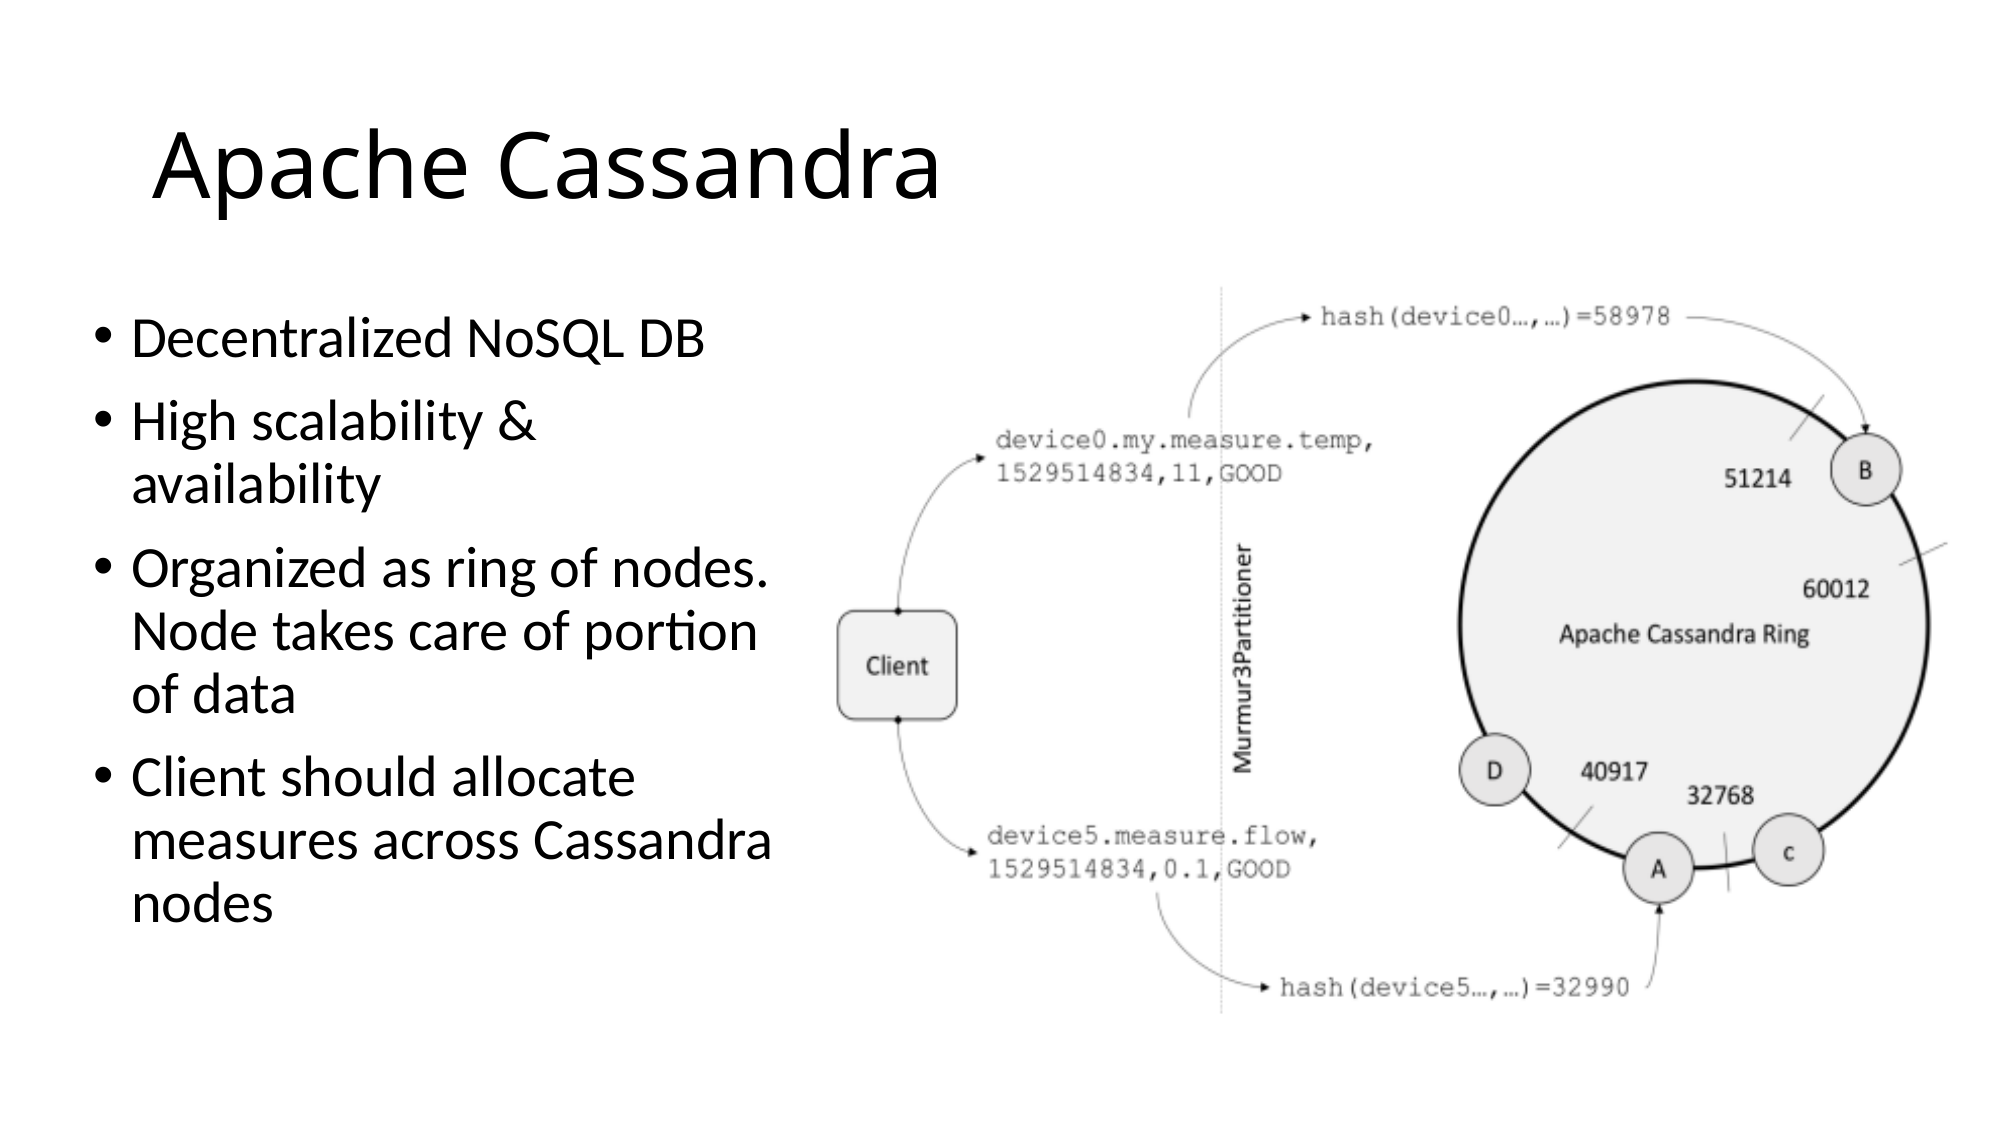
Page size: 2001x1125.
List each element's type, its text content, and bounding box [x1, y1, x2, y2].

list Decentralized NoSQL DB High scalability & availability Organized as ring of nodes. Node takes care of portion of data Client should allocate measures across Cassandra nodes [78, 299, 809, 1014]
title Apache Cassandra [137, 59, 1863, 278]
picture [831, 277, 1950, 1014]
